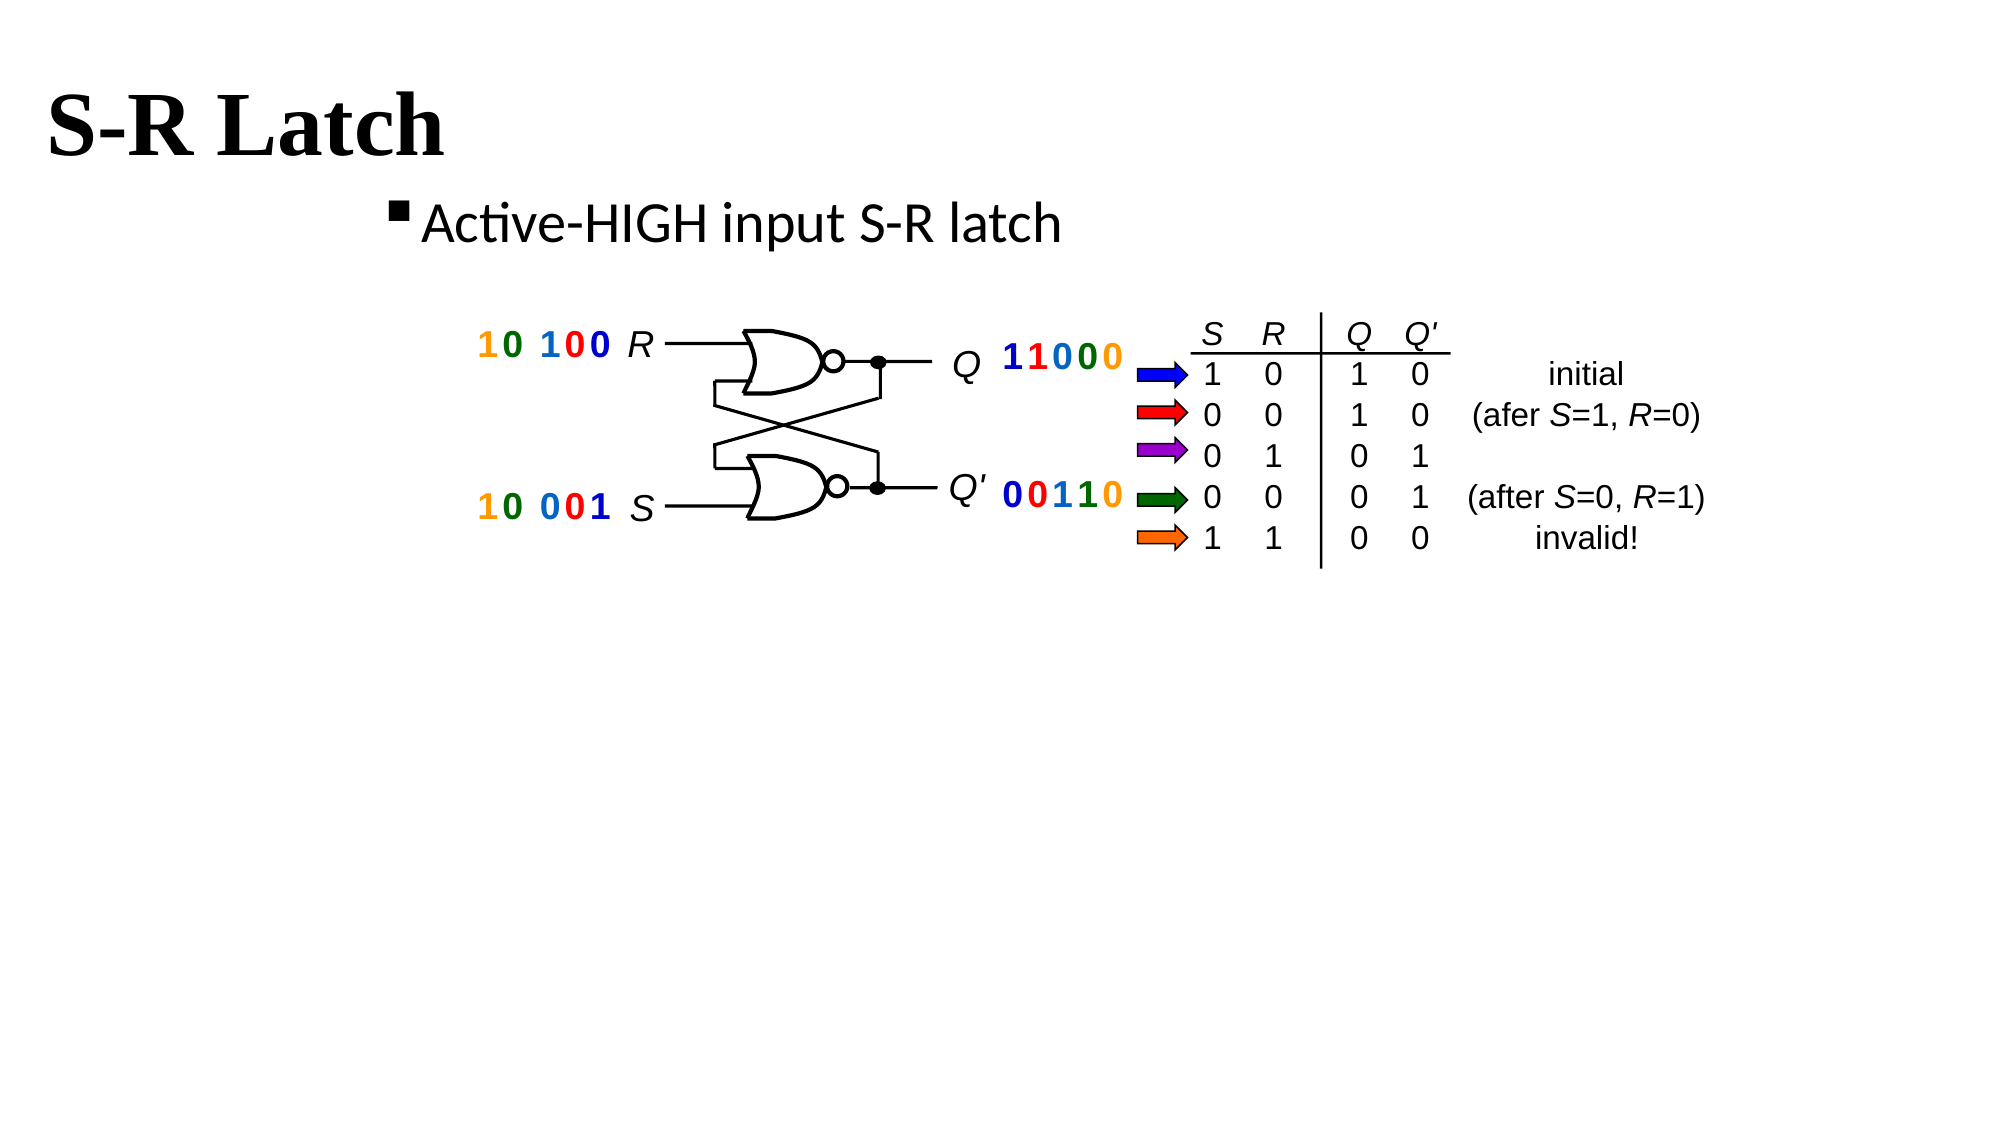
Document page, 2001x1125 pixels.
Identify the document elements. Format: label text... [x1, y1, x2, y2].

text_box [1166, 312, 1750, 599]
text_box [462, 312, 1188, 550]
list Active-HIGH input S-R latch [368, 184, 1707, 762]
title S-R Latch [31, 16, 1757, 234]
